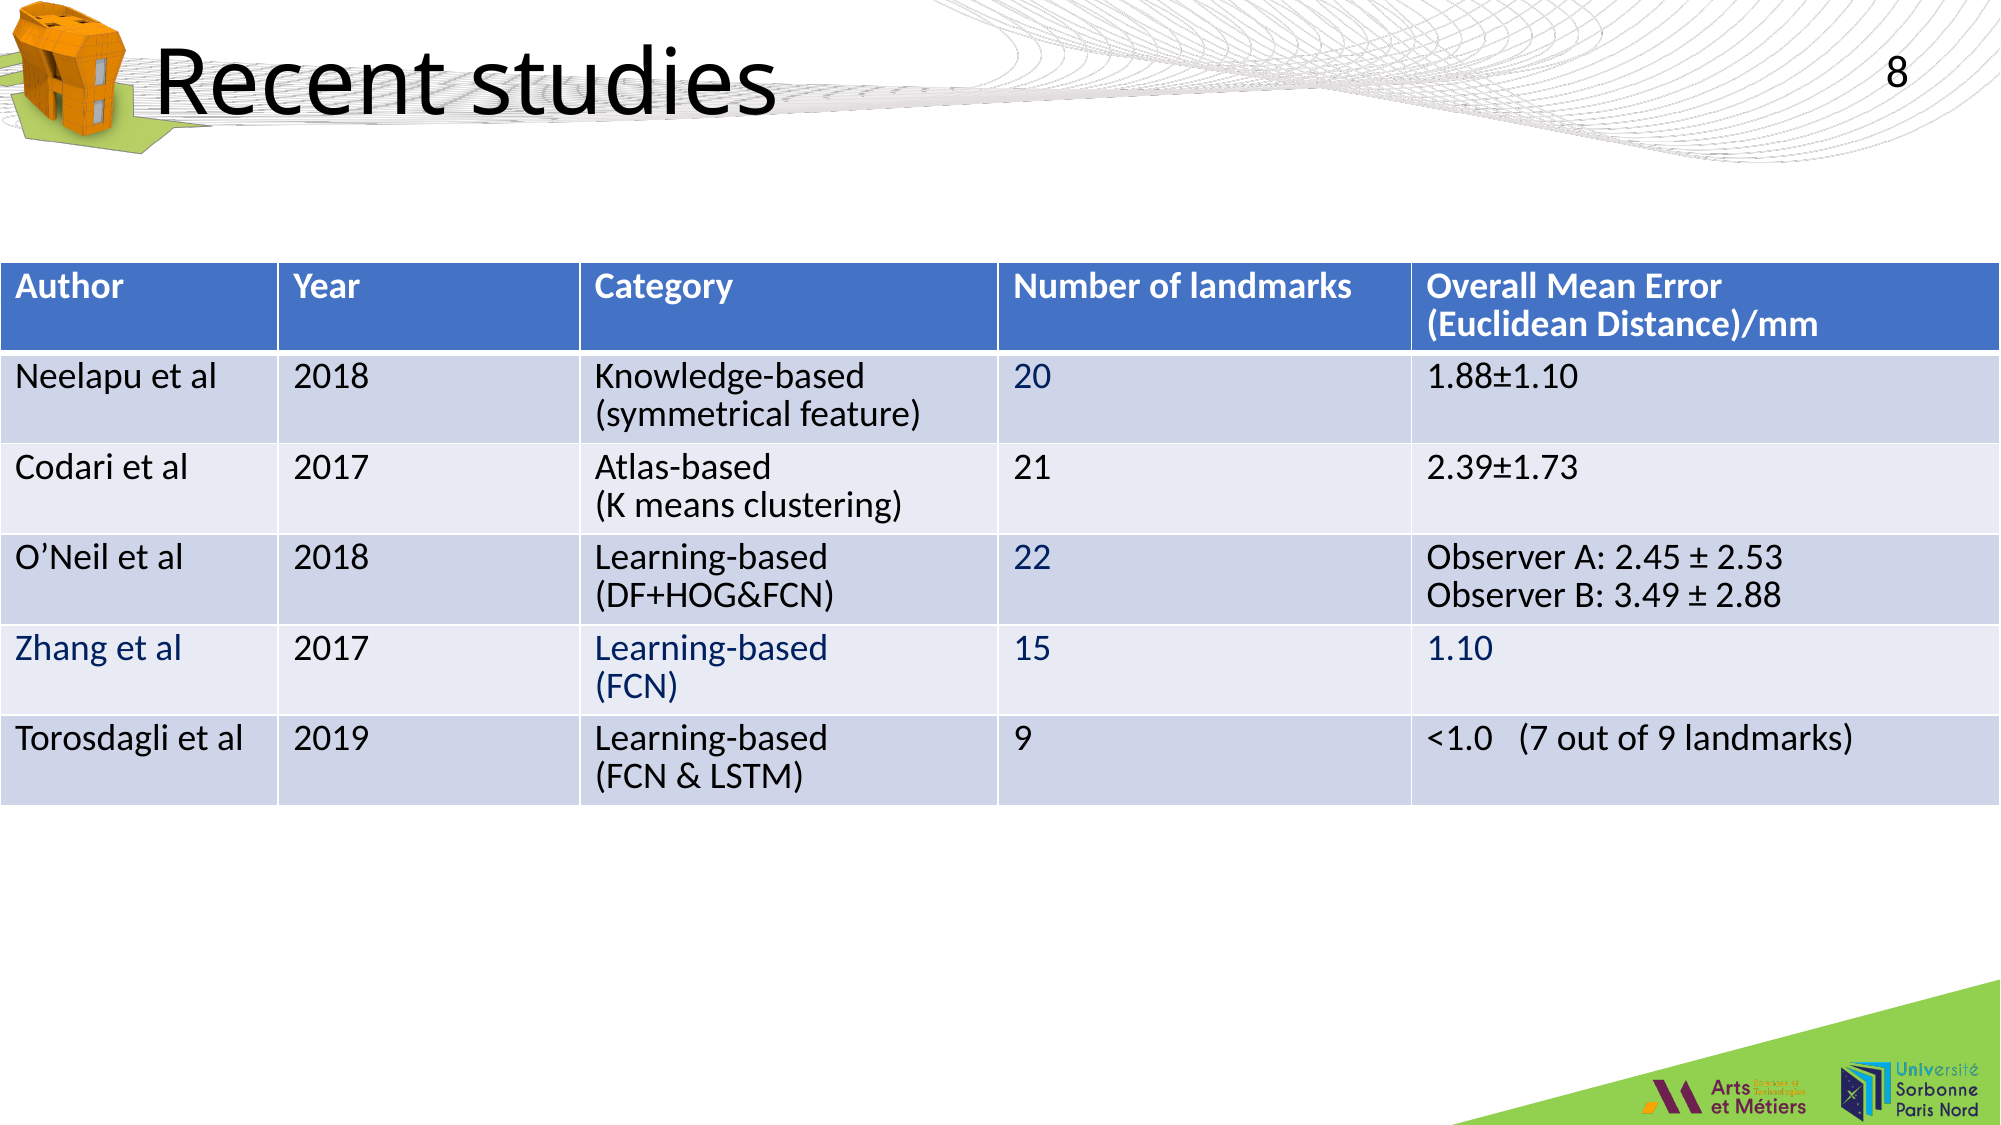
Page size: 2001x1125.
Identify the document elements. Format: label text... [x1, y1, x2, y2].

table_cell Learning-based (FCN) [581, 626, 997, 714]
table_cell 2019 [279, 716, 579, 805]
table_cell Learning-based (DF+HOG&FCN) [581, 535, 997, 624]
table_header Category [581, 263, 997, 350]
table_cell 1.10 [1412, 626, 1999, 714]
picture [1641, 1079, 1806, 1114]
table_cell <1.0 (7 out of 9 landmarks) [1412, 716, 1999, 805]
table_cell Learning-based (FCN & LSTM) [581, 716, 997, 805]
table_cell Neelapu et al [1, 356, 277, 443]
table_cell 1.88±1.10 [1412, 356, 1999, 443]
table_cell Observer A: 2.45 ± 2.53 Observer B: 3.49 ± 2.88 [1412, 535, 1999, 624]
table_cell Knowledge-based (symmetrical feature) [581, 356, 997, 443]
table_cell 22 [999, 535, 1411, 624]
table_cell 2.39±1.73 [1412, 444, 1999, 533]
table_header Year [279, 263, 579, 350]
text_box Recent studies [137, 28, 1055, 142]
table_cell 2018 [279, 535, 579, 624]
table_cell 15 [999, 626, 1411, 714]
table_cell 9 [999, 716, 1411, 805]
table_header Author [1, 263, 277, 350]
picture [1837, 1058, 1990, 1124]
table_cell 2018 [279, 356, 579, 443]
table_cell 21 [999, 444, 1411, 533]
table_header Overall Mean Error (Euclidean Distance)/mm [1412, 263, 1999, 350]
table_cell 20 [999, 356, 1411, 443]
table_header Number of landmarks [999, 263, 1411, 350]
table_cell Atlas-based (K means clustering) [581, 444, 997, 533]
table_cell Codari et al [1, 444, 277, 533]
table_cell 2017 [279, 626, 579, 714]
table_cell 2017 [279, 444, 579, 533]
picture [0, 0, 2001, 170]
table_cell Torosdagli et al [1, 716, 277, 805]
table_cell O’Neil et al [1, 535, 277, 624]
table_cell Zhang et al [1, 626, 277, 714]
